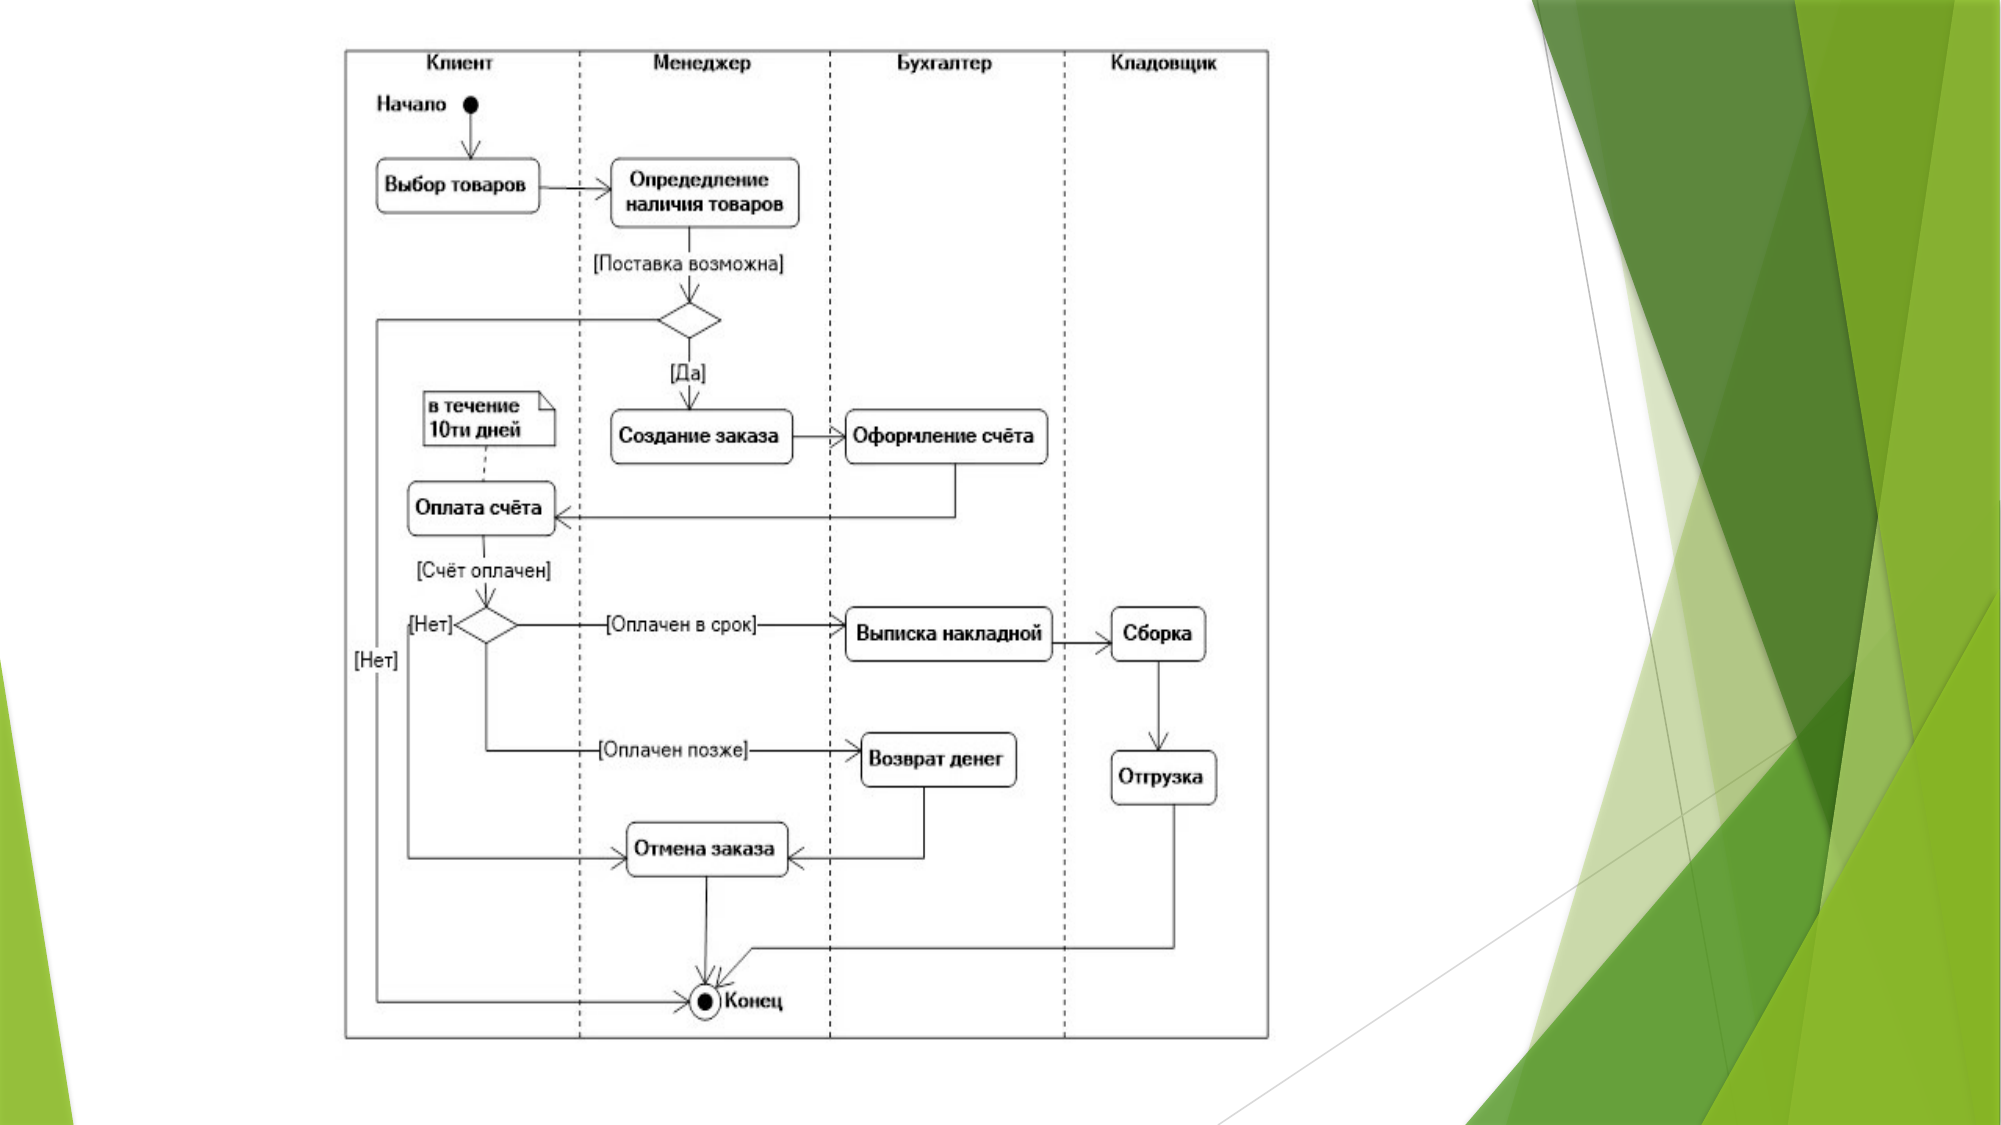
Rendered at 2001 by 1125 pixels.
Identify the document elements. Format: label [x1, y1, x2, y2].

picture [324, 36, 1282, 1063]
